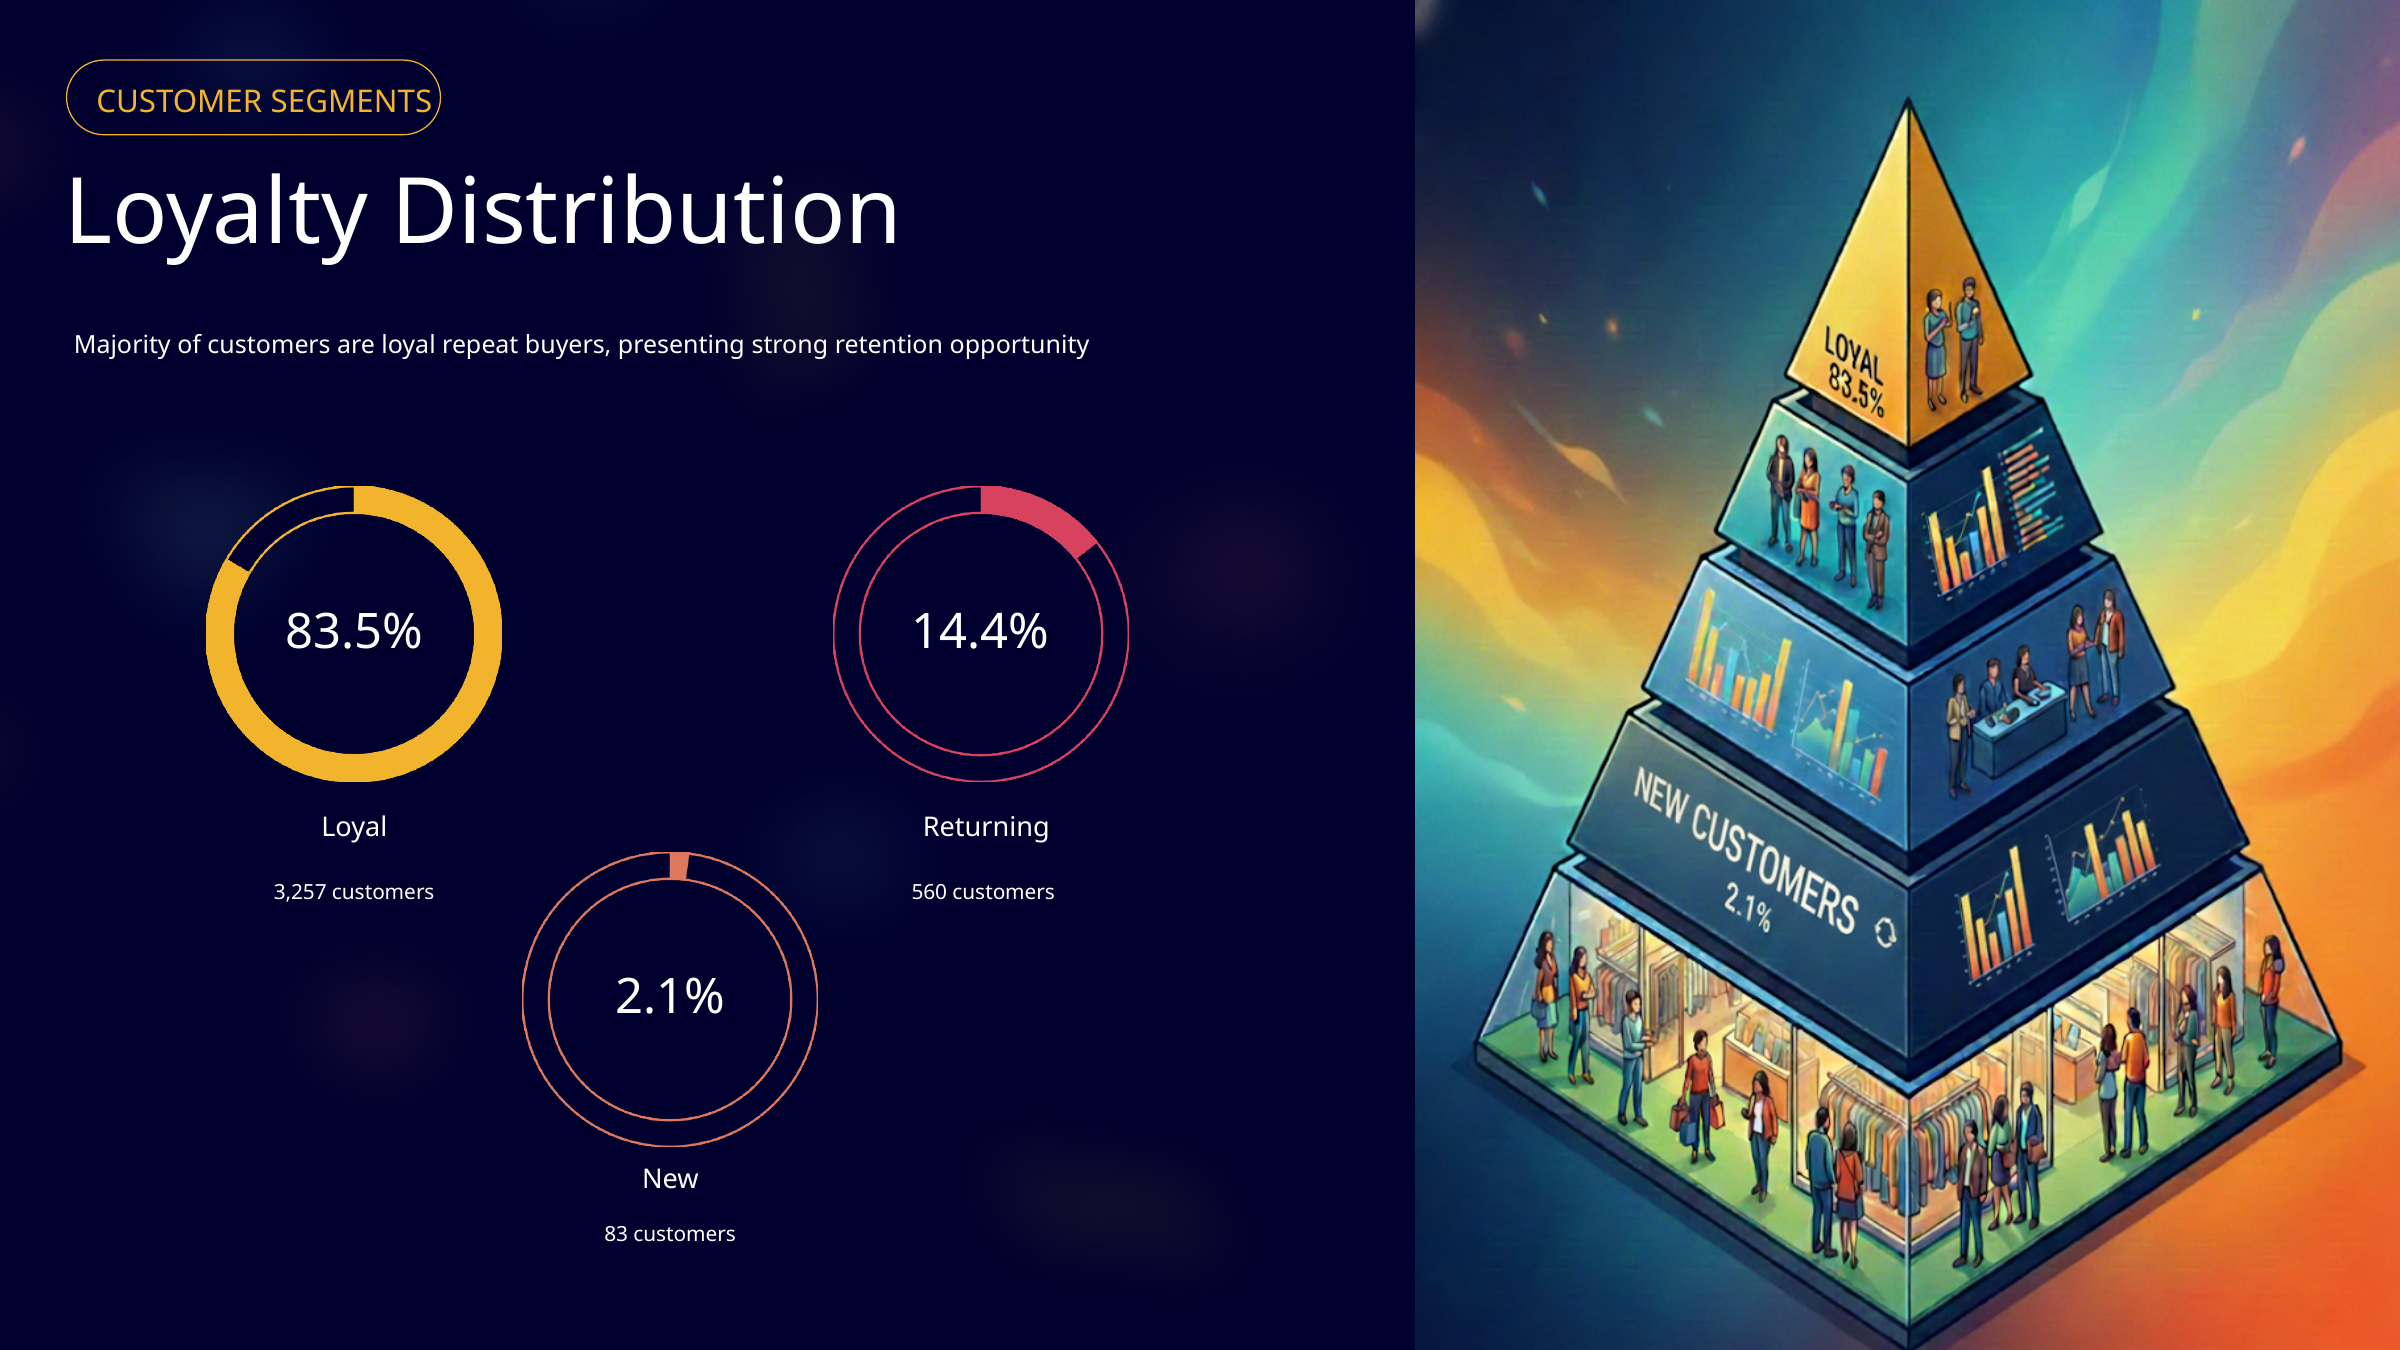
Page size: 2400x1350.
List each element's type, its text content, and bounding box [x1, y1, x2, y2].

text_box CUSTOMER SEGMENTS [96, 93, 457, 152]
text_box New [554, 1166, 786, 1196]
picture [1415, 0, 2400, 1350]
text_box 560 customers [818, 872, 1264, 904]
picture [833, 486, 1129, 782]
text_box Returning [870, 813, 1102, 843]
text_box Loyalty Distribution [64, 204, 895, 311]
text_box [66, 60, 441, 134]
picture [206, 486, 502, 782]
picture [522, 852, 818, 1147]
text_box 3,257 customers [76, 872, 522, 904]
text_box Majority of customers are loyal repeat buyers, presenting strong retention opportunity [73, 327, 1291, 379]
text_box 83 customers [389, 1214, 951, 1247]
text_box Loyal [238, 813, 470, 843]
